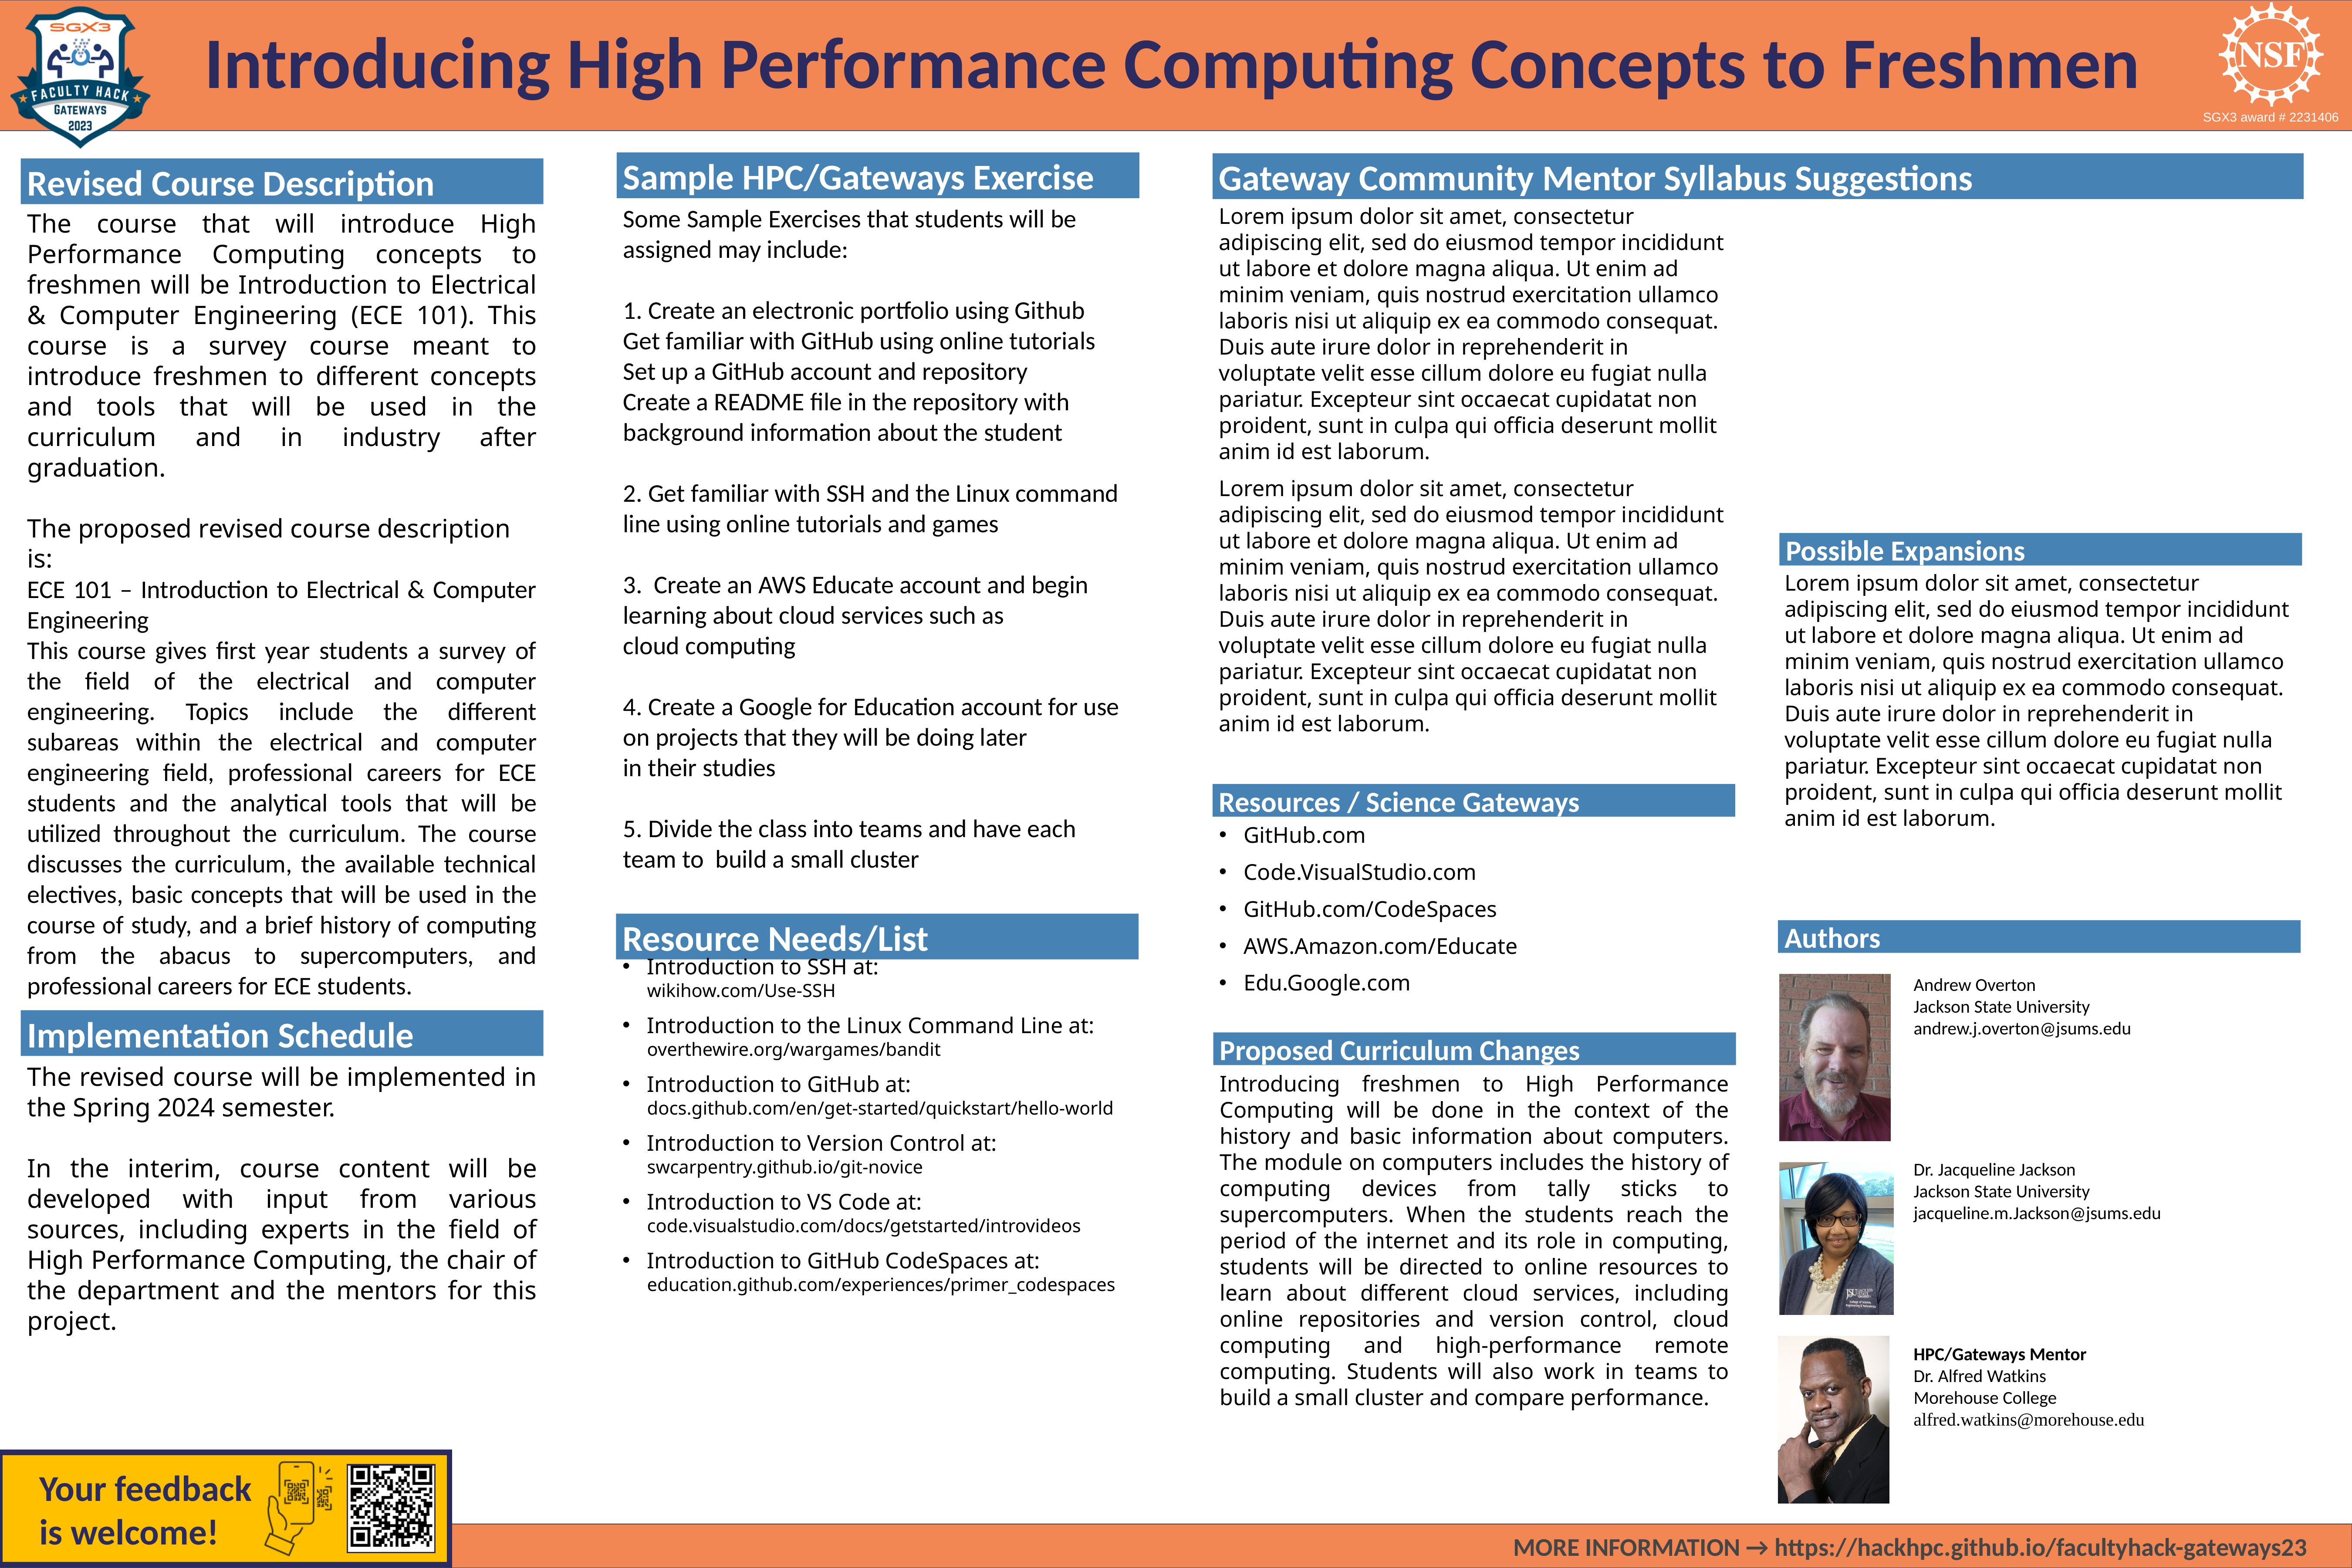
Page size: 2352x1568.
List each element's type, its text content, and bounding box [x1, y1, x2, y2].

picture [2218, 2, 2324, 107]
picture [1779, 974, 1891, 1142]
text_box The revised course will be implemented in the Spring 2024 semester. In the interim, course content will be developed with input from various sources, including experts in the field of High Performance Computing, the chair of the department and the mentors for this project. [20, 1057, 544, 1338]
text_box Possible Expansions [1779, 533, 2302, 566]
text_box Introducing freshmen to High Performance Computing will be done in the context of the history and basic information about computers. The module on computers includes the history of computing devices from tally sticks to supercomputers. When the students reach the period of the internet and its role in computing, students will be directed to online resources to learn about different cloud services, including online repositories and version control, cloud computing and high-performance remote computing. Students will also work in teams to build a small cluster and compare performance. [1213, 1066, 1736, 1413]
text_box Introduction to SSH at: wikihow.com/Use-SSH Introduction to the Linux Command Line at: overthewire.org/wargames/bandit Introduction to GitHub at: docs.github.com/en/get-started/quickstart/hello-world Introduction to Version Control at: swcarpentry.github.io/git-novice Introduction to VS Code at: code.visualstudio.com/docs/getstarted/introvideos Introduction to GitHub CodeSpaces at: education.github.com/experiences/primer_codespaces [616, 950, 1139, 1298]
text_box Andrew Overton Jackson State University andrew.j.overton@jsums.edu [1907, 970, 2301, 1075]
text_box Your feedback is welcome! [0, 1452, 450, 1565]
picture [1760, 1162, 1913, 1315]
text_box Authors [1778, 920, 2301, 953]
text_box Some Sample Exercises that students will be assigned may include: 1. Create an electronic portfolio using Github Get familiar with GitHub using online tutorials Set up a GitHub account and repository Create a README file in the repository with background information about the student 2. Get familiar with SSH and the Linux command line using online tutorials and games 3. Create an AWS Educate account and begin learning about cloud services such as cloud computing 4. Create a Google for Education account for use on projects that they will be doing later in their studies 5. Divide the class into teams and have each team to build a small cluster [616, 199, 1139, 907]
text_box MORE INFORMATION → https://hackhpc.github.io/facultyhack-gateways23 __ [0, 1524, 2352, 1568]
text_box Implementation Schedule [20, 1010, 544, 1056]
text_box Dr. Jacqueline Jackson Jackson State University jacqueline.m.Jackson@jsums.edu [1907, 1154, 2301, 1259]
text_box Resource Needs/List [616, 913, 1139, 950]
picture [348, 1465, 435, 1552]
text_box Resources / Science Gateways [1213, 784, 1735, 817]
text_box Proposed Curriculum Changes [1213, 1032, 1736, 1065]
picture [264, 1460, 333, 1557]
text_box Lorem ipsum dolor sit amet, consectetur adipiscing elit, sed do eiusmod tempor incididunt ut labore et dolore magna aliqua. Ut enim ad minim veniam, quis nostrud exercitation ullamco laboris nisi ut aliquip ex ea commodo consequat. Duis aute irure dolor in reprehenderit in voluptate velit esse cillum dolore eu fugiat nulla pariatur. Excepteur sint occaecat cupidatat non proident, sunt in culpa qui officia deserunt mollit anim id est laborum. Lorem ipsum dolor sit amet, consectetur adipiscing elit, sed do eiusmod tempor incididunt ut labore et dolore magna aliqua. Ut enim ad minim veniam, quis nostrud exercitation ullamco laboris nisi ut aliquip ex ea commodo consequat. Duis aute irure dolor in reprehenderit in voluptate velit esse cillum dolore eu fugiat nulla pariatur. Excepteur sint occaecat cupidatat non proident, sunt in culpa qui officia deserunt mollit anim id est laborum. [1213, 199, 1735, 739]
text_box SGX3 award # 2231406 [2194, 105, 2348, 128]
text_box GitHub.com Code.VisualStudio.com GitHub.com/CodeSpaces AWS.Amazon.com/Educate Edu.Google.com [1213, 818, 1735, 999]
text_box The course that will introduce High Performance Computing concepts to freshmen will be Introduction to Electrical & Computer Engineering (ECE 101). This course is a survey course meant to introduce freshmen to different concepts and tools that will be used in the curriculum and in industry after graduation. The proposed revised course description is: ECE 101 – Introduction to Electrical & Computer Engineering This course gives first year students a survey of the field of the electrical and computer engineering. Topics include the different subareas within the electrical and computer engineering field, professional careers for ECE students and the analytical tools that will be utilized throughout the curriculum. The course discusses the curriculum, the available technical electives, basic concepts that will be used in the course of study, and a brief history of computing from the abacus to supercomputers, and professional careers for ECE students. [20, 204, 544, 1010]
text_box Revised Course Description [20, 158, 544, 204]
text_box Lorem ipsum dolor sit amet, consectetur adipiscing elit, sed do eiusmod tempor incididunt ut labore et dolore magna aliqua. Ut enim ad minim veniam, quis nostrud exercitation ullamco laboris nisi ut aliquip ex ea commodo consequat. Duis aute irure dolor in reprehenderit in voluptate velit esse cillum dolore eu fugiat nulla pariatur. Excepteur sint occaecat cupidatat non proident, sunt in culpa qui officia deserunt mollit anim id est laborum. [1778, 565, 2301, 834]
text_box Sample HPC/Gateways Exercise [616, 152, 1139, 198]
picture [1778, 1336, 1889, 1504]
text_box Gateway Community Mentor Syllabus Suggestions [1213, 153, 2304, 199]
text_box Introducing High Performance Computing Concepts to Freshmen [155, 12, 2194, 106]
picture [8, 6, 152, 150]
text_box [0, 0, 2352, 131]
text_box HPC/Gateways Mentor Dr. Alfred Watkins Morehouse College alfred.watkins@morehouse.edu [1907, 1339, 2301, 1444]
